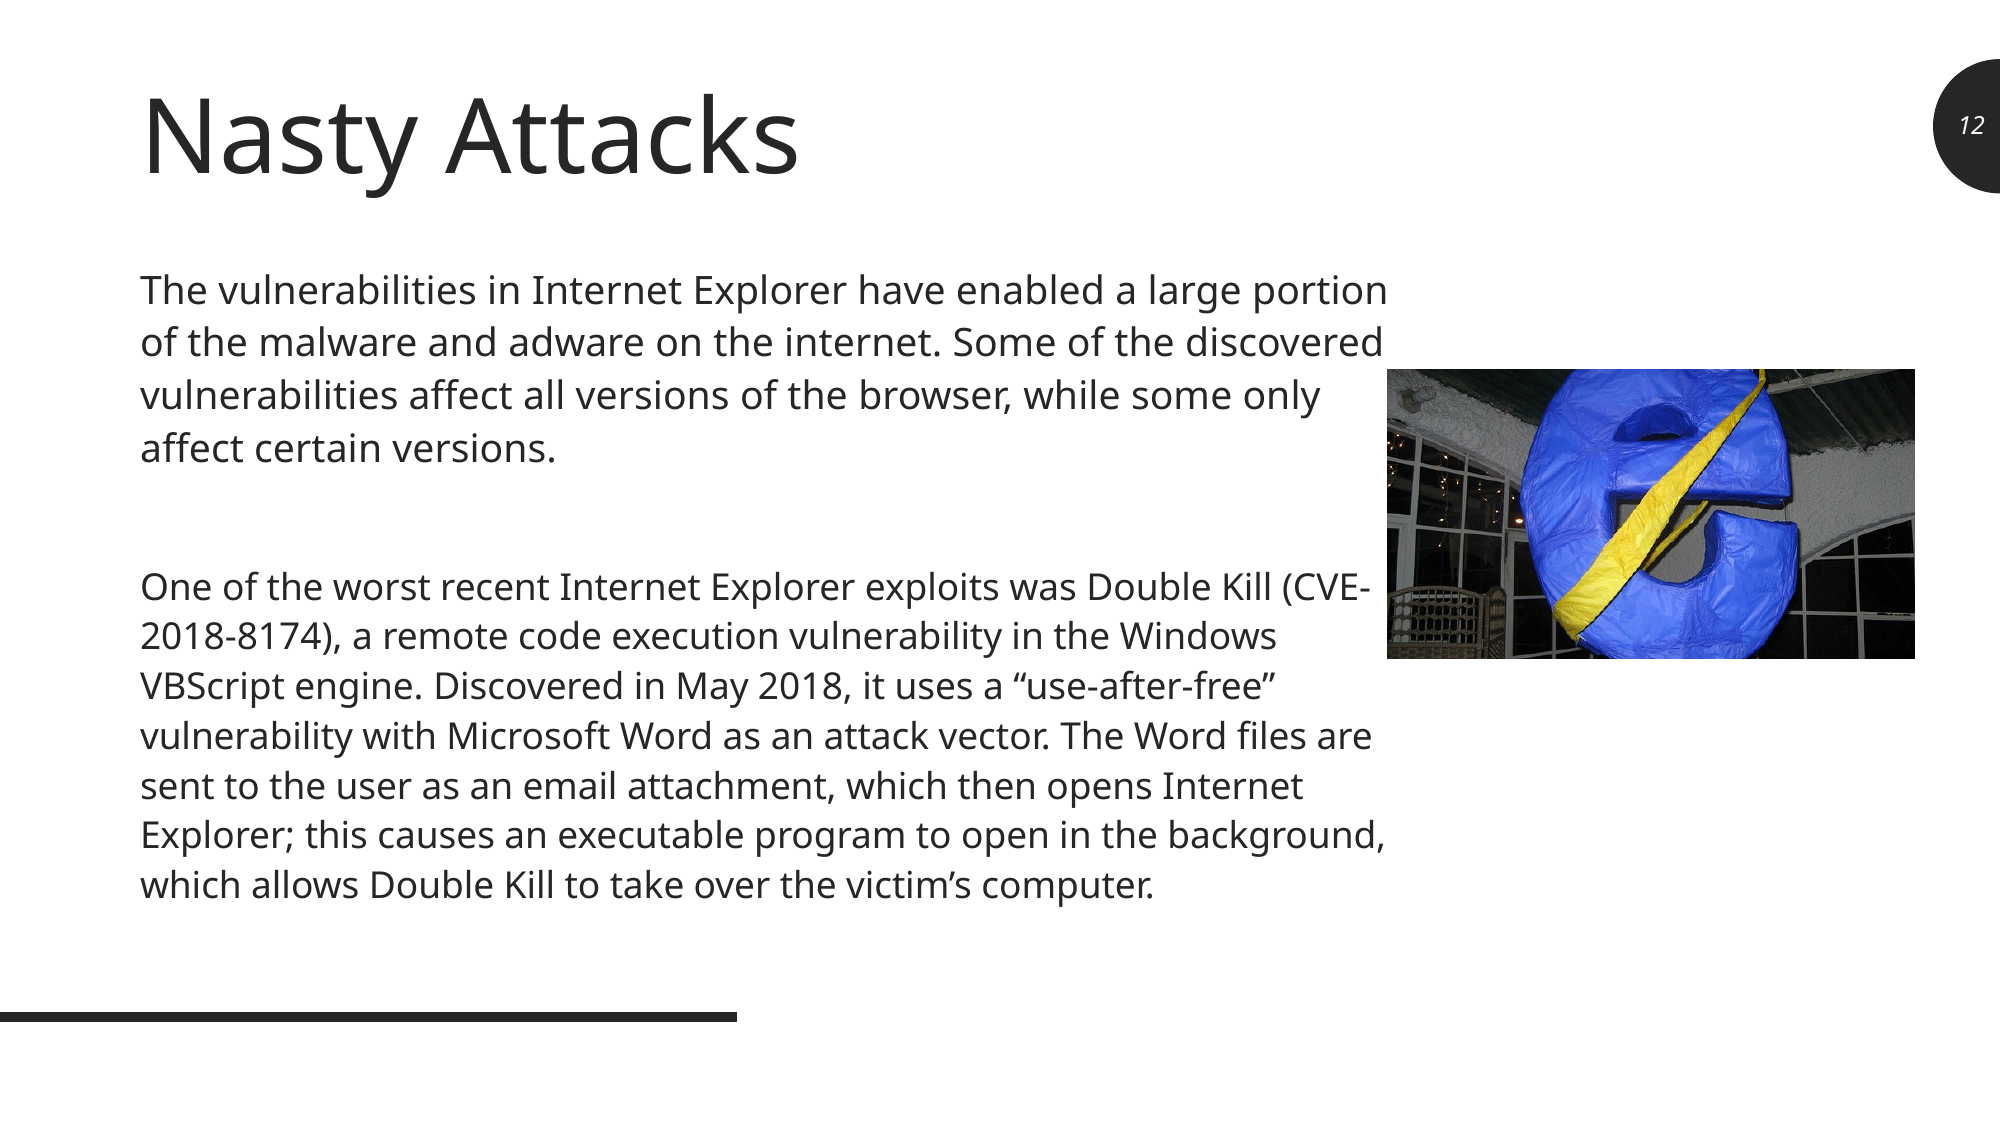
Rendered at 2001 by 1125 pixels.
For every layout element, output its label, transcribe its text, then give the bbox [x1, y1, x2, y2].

title Nasty Attacks [125, 57, 1875, 223]
list The vulnerabilities in Internet Explorer have enabled a large portion of the malware and adware on the internet. Some of the discovered vulnerabilities affect all versions of the browser, while some only affect certain versions. One of the worst recent Internet Explorer exploits was Double Kill (CVE-2018-8174), a remote code execution vulnerability in the Windows VBScript engine. Discovered in May 2018, it uses a “use-after-free” vulnerability with Microsoft Word as an attack vector. The Word files are sent to the user as an email attachment, which then opens Internet Explorer; this causes an executable program to open in the background, which allows Double Kill to take over the victim’s computer. [125, 251, 1410, 954]
slide_number 12 [1933, 96, 2000, 157]
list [1387, 369, 1915, 659]
